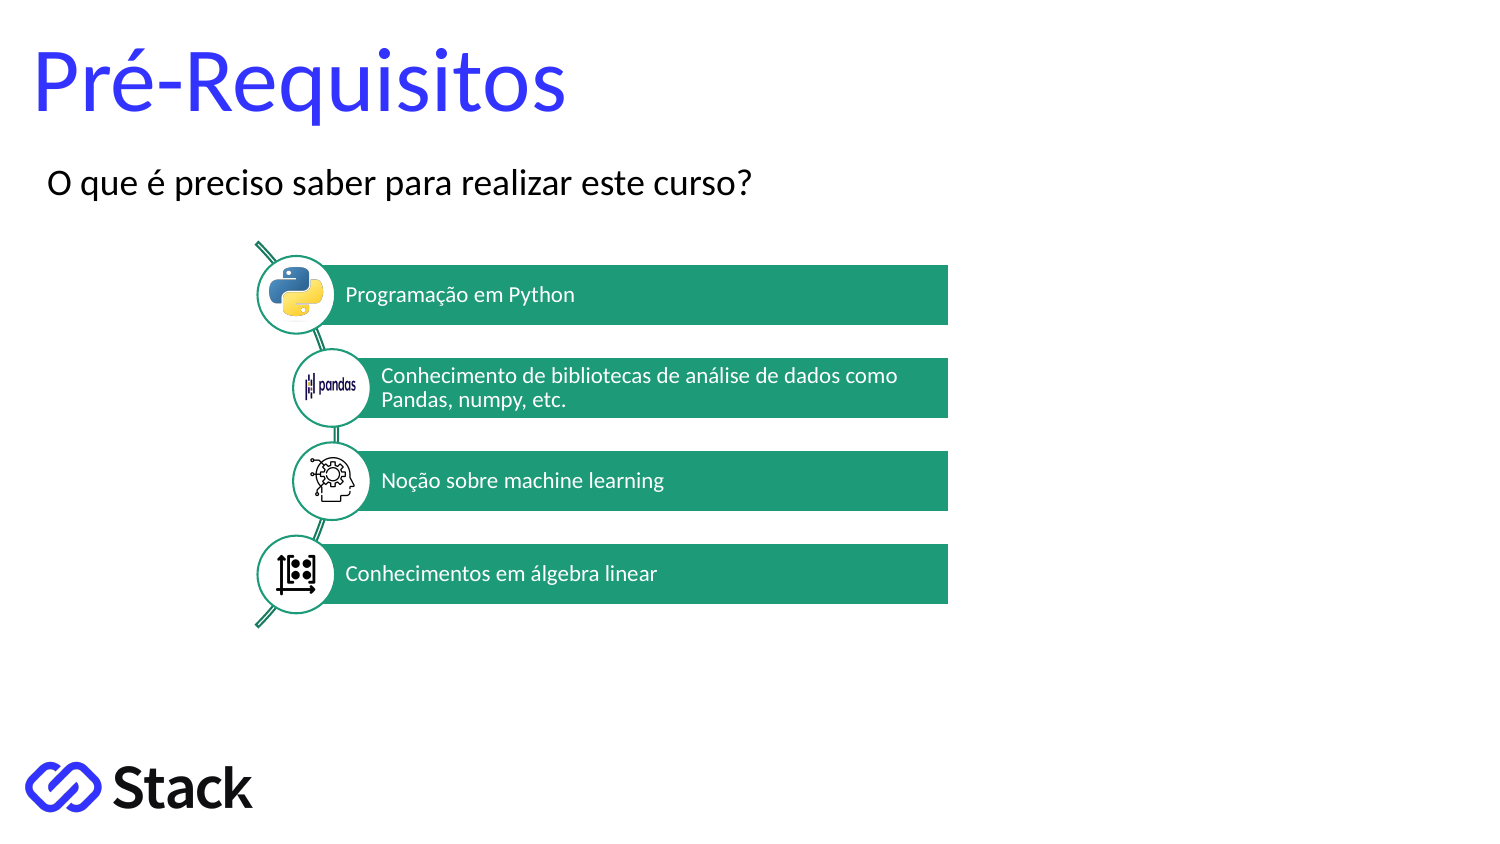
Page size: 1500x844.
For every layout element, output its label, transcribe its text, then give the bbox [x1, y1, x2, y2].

picture [310, 457, 355, 502]
title Pré-Requisitos [0, 16, 865, 144]
text_box O que é preciso saber para realizar este curso? [32, 150, 877, 210]
picture [9, 657, 269, 844]
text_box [249, 232, 955, 637]
picture [303, 366, 358, 407]
picture [273, 552, 318, 598]
picture [269, 267, 325, 322]
